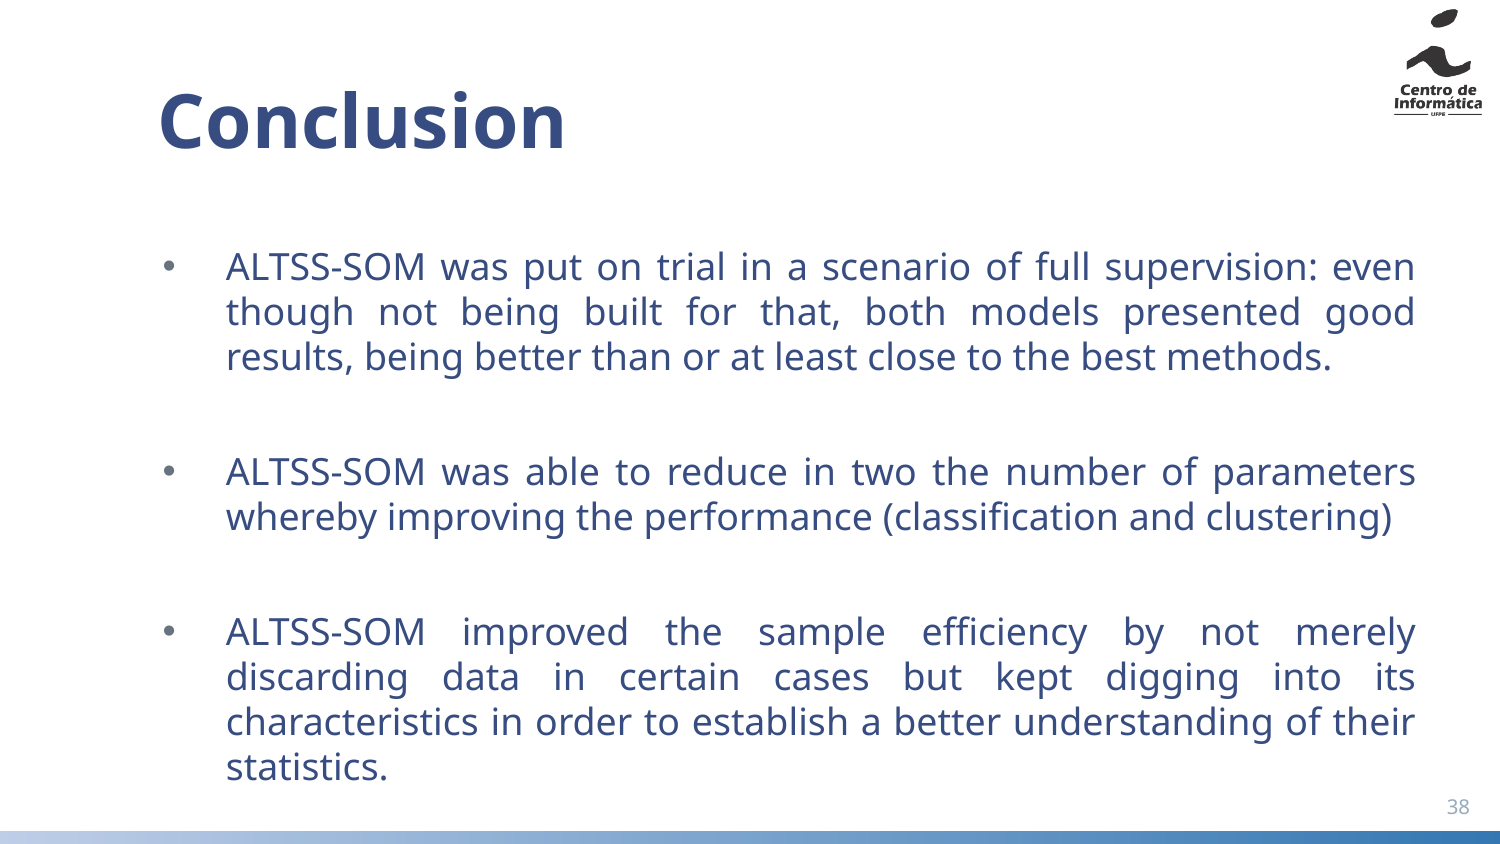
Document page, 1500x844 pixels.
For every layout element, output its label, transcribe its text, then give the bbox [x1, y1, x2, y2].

picture [1394, 9, 1482, 116]
slide_number 38 [1391, 783, 1482, 835]
list ALTSS-SOM was put on trial in a scenario of full supervision: even though not being built for that, both models presented good results, being better than or at least close to the best methods. ALTSS-SOM was able to reduce in two the number of parameters whereby improving the performance (classiﬁcation and clustering) ALTSS-SOM improved the sample efﬁciency by not merely discarding data in certain cases but kept digging into its characteristics in order to establish a better understanding of their statistics. [146, 174, 1429, 758]
title Conclusion [146, 33, 1207, 174]
